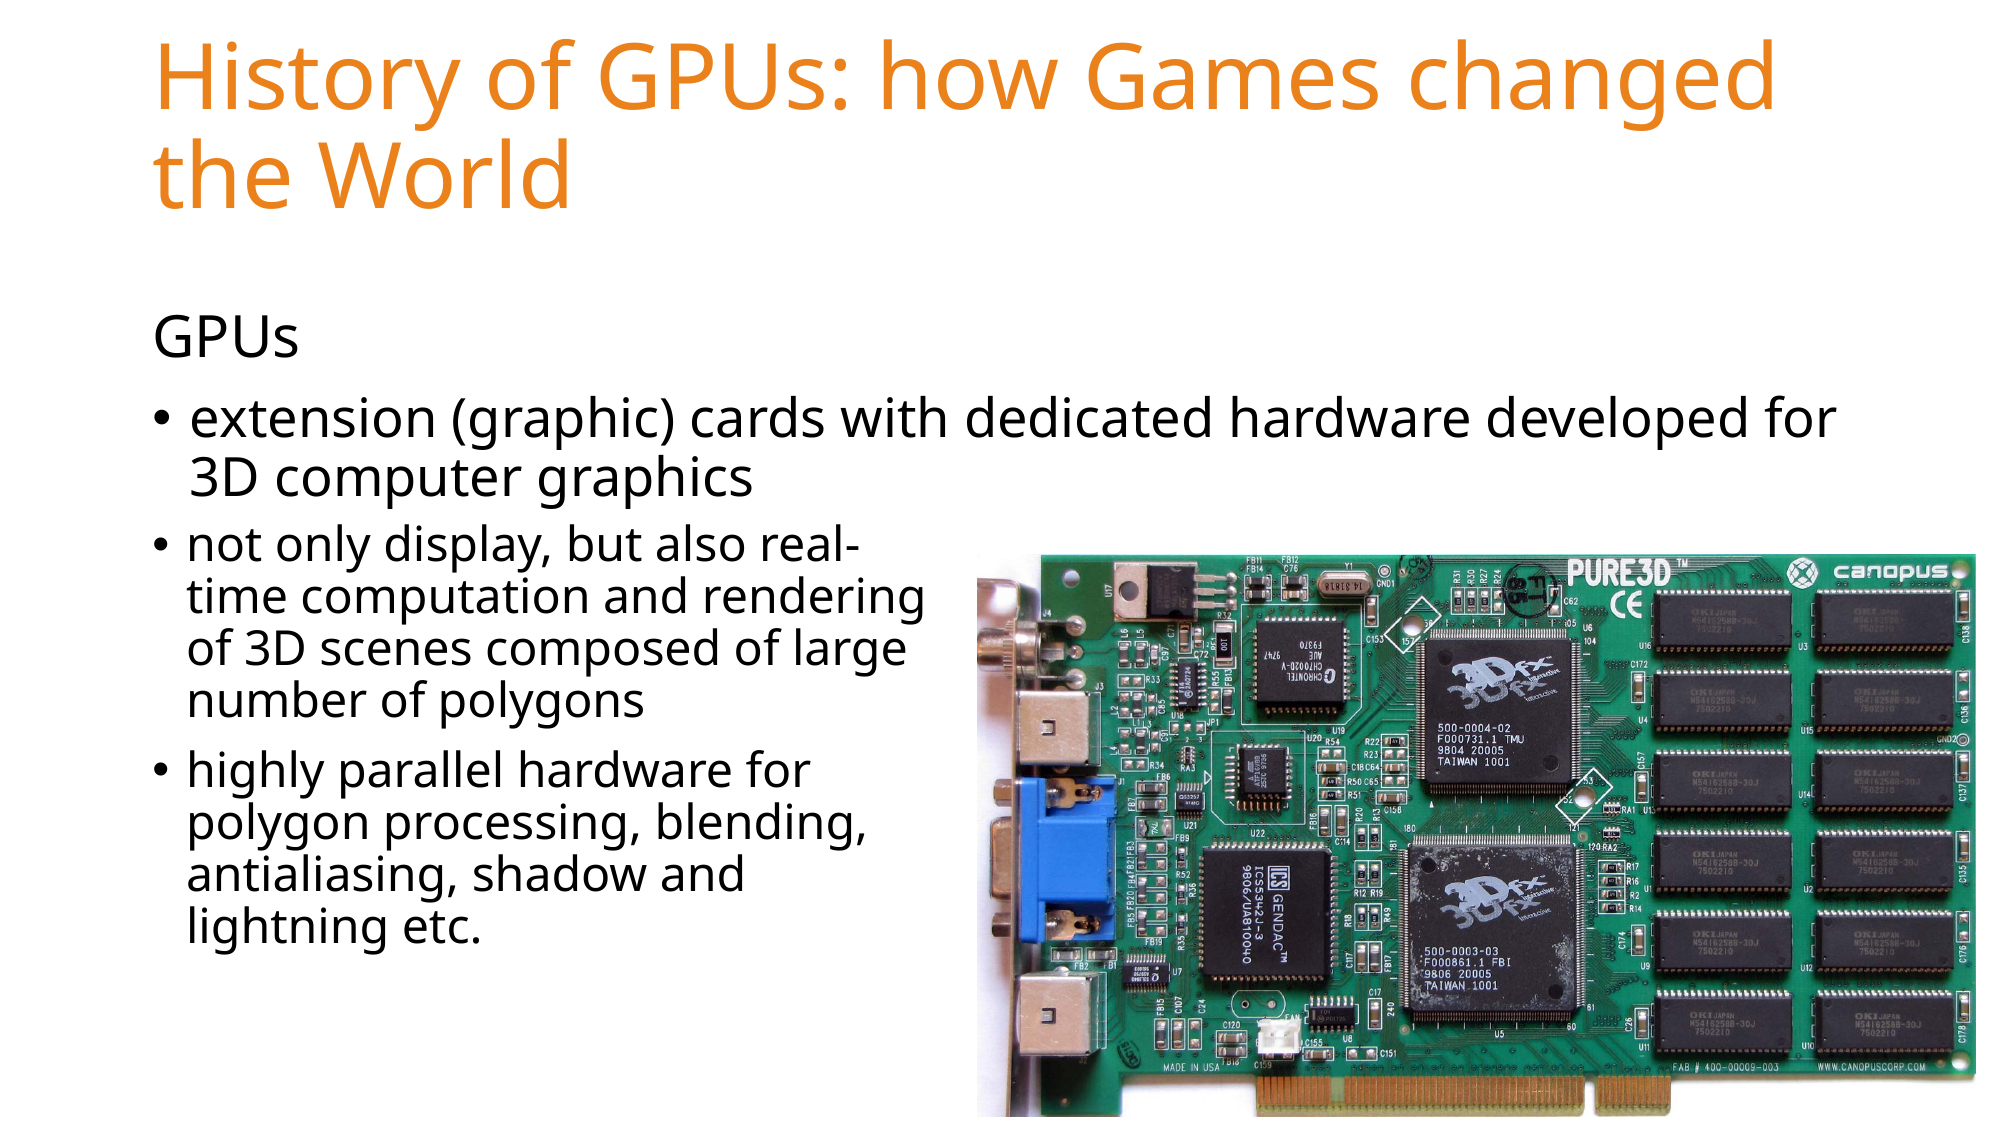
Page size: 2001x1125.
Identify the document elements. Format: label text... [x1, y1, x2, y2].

title History of GPUs: how Games changed the World [137, 20, 1863, 238]
text_box not only display, but also real-time computation and rendering of 3D scenes composed of large number of polygons highly parallel hardware for polygon processing, blending, antialiasing, shadow and lightning etc. [137, 512, 950, 1000]
list GPUs extension (graphic) cards with dedicated hardware developed for 3D computer graphics [137, 299, 1863, 541]
picture [977, 554, 1976, 1117]
